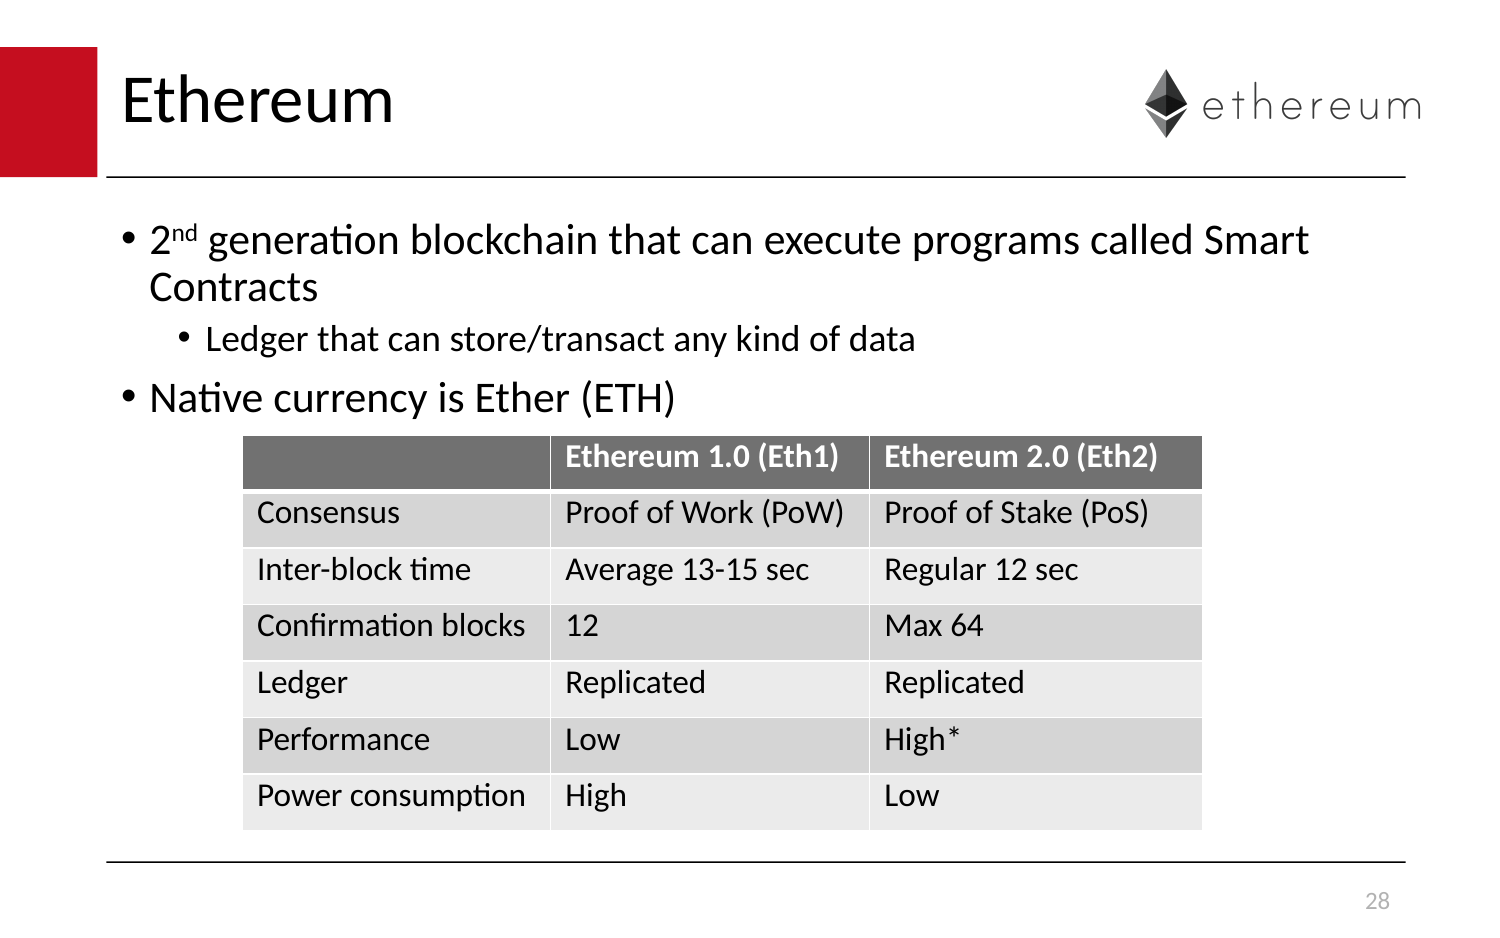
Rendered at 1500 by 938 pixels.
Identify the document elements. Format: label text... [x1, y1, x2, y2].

title Ethereum [106, 47, 1195, 154]
picture [1144, 69, 1425, 139]
list 2nd generation blockchain that can execute programs called Smart Contracts Ledger that can store/transact any kind of data Native currency is Ether (ETH) [106, 208, 1406, 839]
table_cell Proof of Work (PoW) [551, 494, 869, 547]
table_cell Consensus [243, 494, 550, 547]
table_cell Regular 12 sec [870, 549, 1202, 604]
table_header [243, 436, 550, 489]
table_cell Inter-block time [243, 549, 550, 604]
table_cell High* [870, 718, 1202, 773]
table_cell Performance [243, 718, 550, 773]
table_cell Average 13-15 sec [551, 549, 869, 604]
table_cell Proof of Stake (PoS) [870, 494, 1202, 547]
table_cell Ledger [243, 662, 550, 717]
table_cell Replicated [870, 662, 1202, 717]
table_cell Replicated [551, 662, 869, 717]
table_cell High [551, 775, 869, 830]
table_cell Confirmation blocks [243, 605, 550, 660]
table_cell Max 64 [870, 605, 1202, 660]
table_cell Low [551, 718, 869, 773]
table_cell Power consumption [243, 775, 550, 830]
table_header Ethereum 2.0 (Eth2) [870, 436, 1202, 489]
table_cell Low [870, 775, 1202, 830]
table_header Ethereum 1.0 (Eth1) [551, 436, 869, 489]
slide_number 28 [1101, 880, 1406, 918]
table_cell 12 [551, 605, 869, 660]
